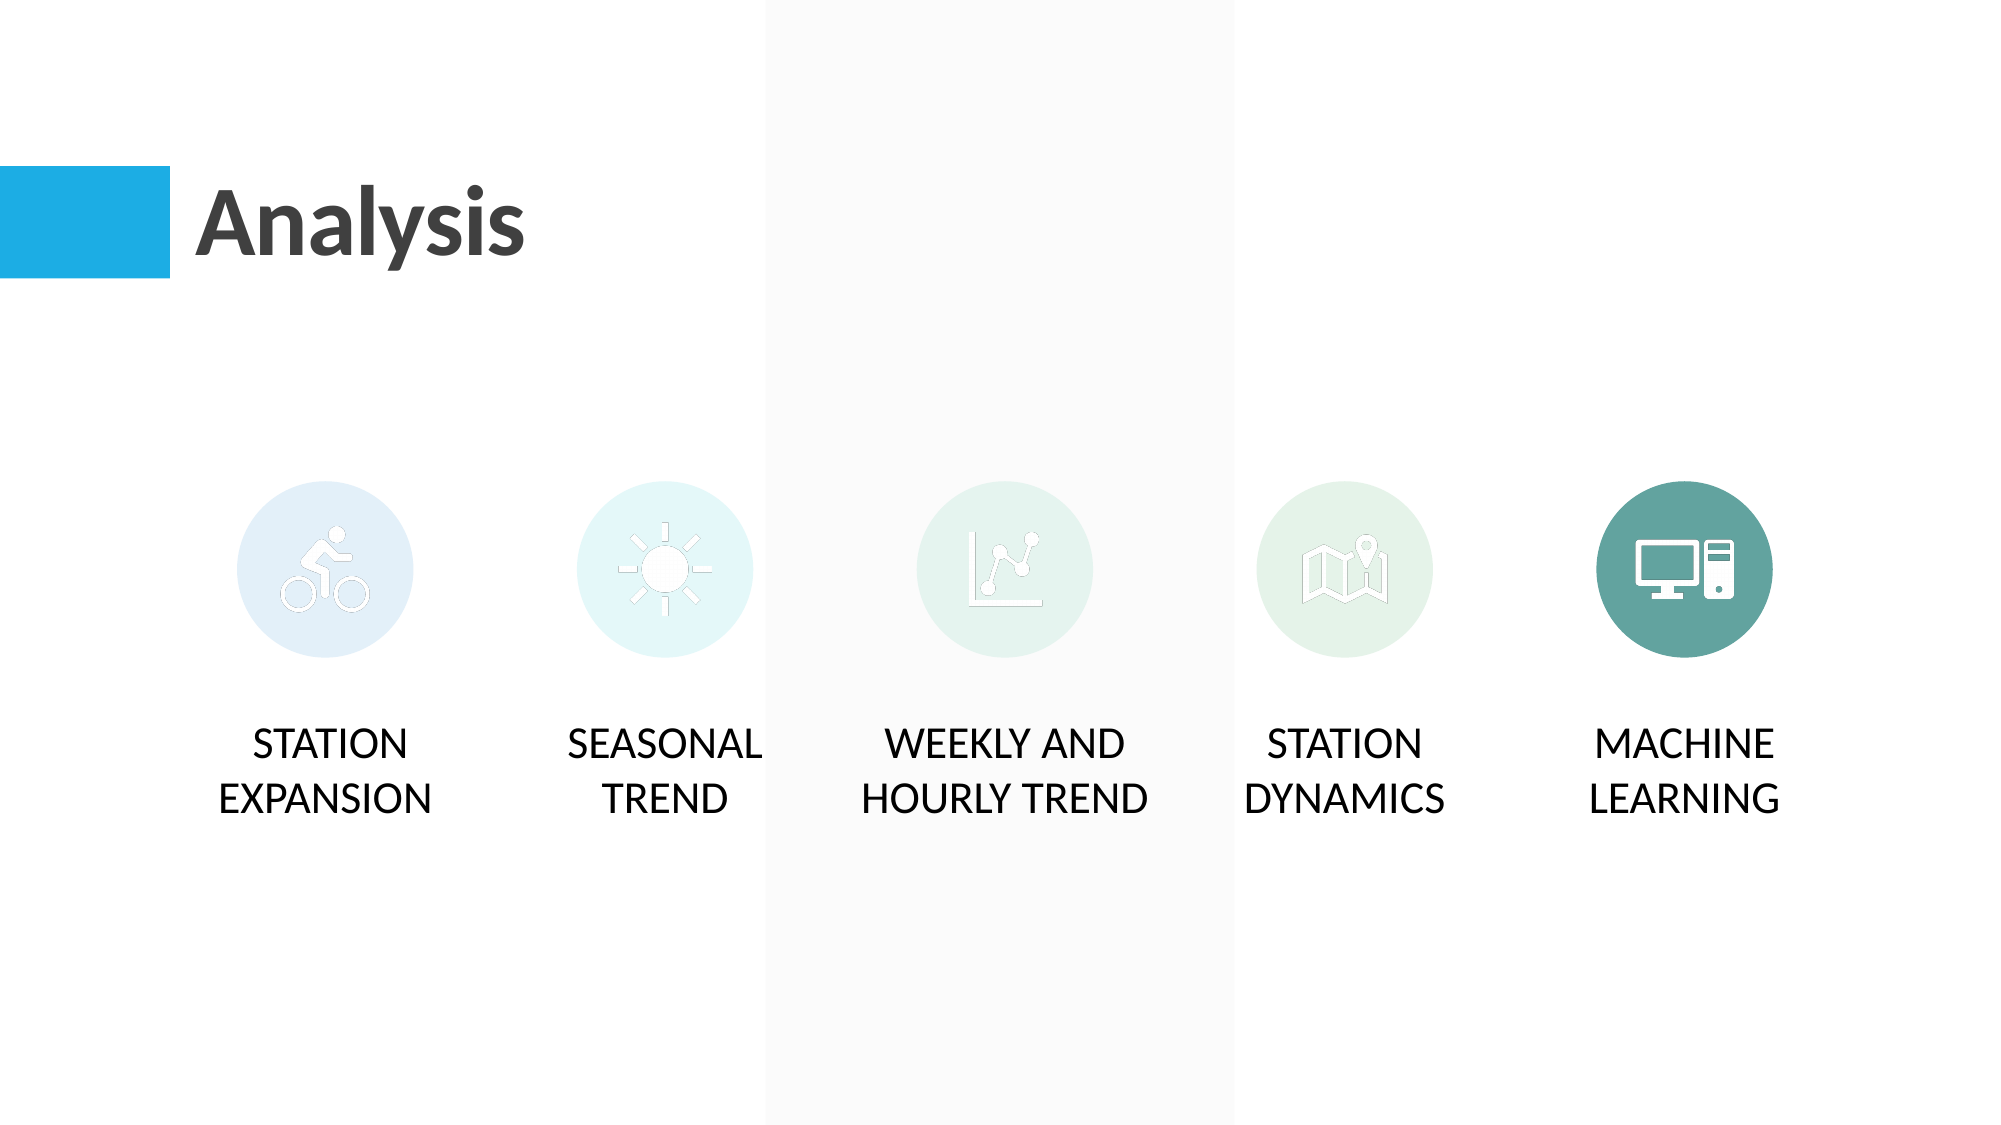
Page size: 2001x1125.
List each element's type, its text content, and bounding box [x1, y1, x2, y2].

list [179, 343, 1831, 966]
title Analysis [180, 47, 1830, 285]
